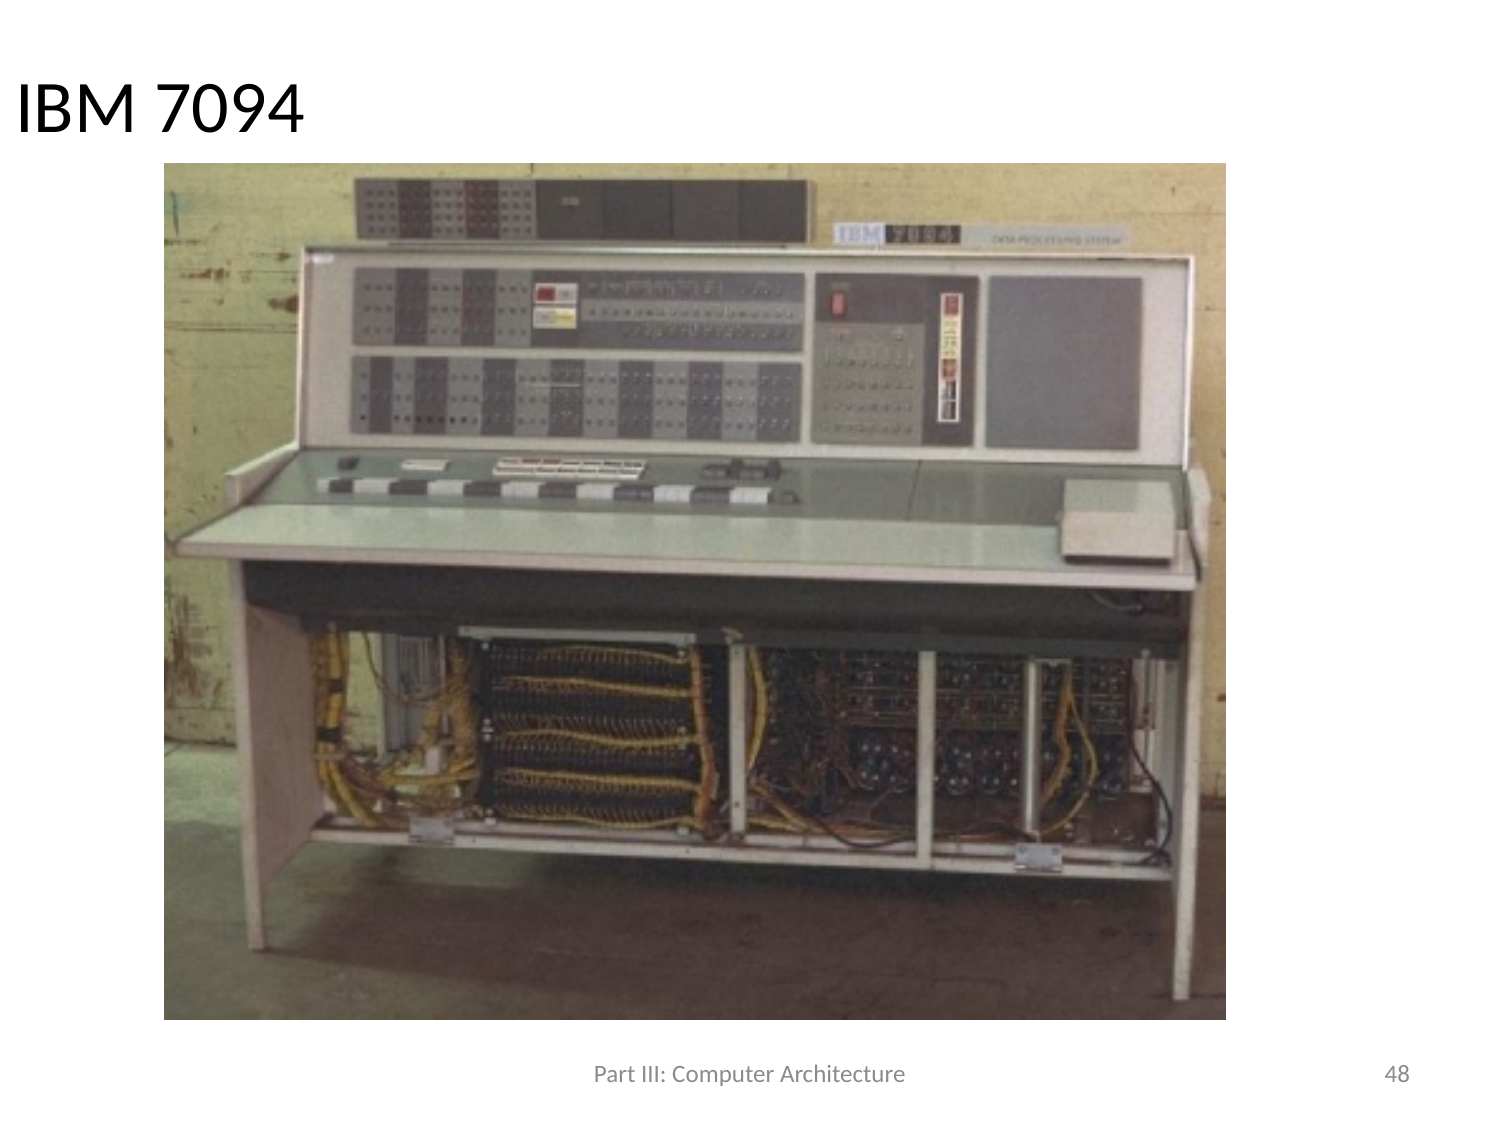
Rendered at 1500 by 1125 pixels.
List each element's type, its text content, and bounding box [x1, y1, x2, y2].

title IBM 7094 [0, 50, 1350, 155]
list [163, 163, 1227, 1020]
slide_number 48 [1074, 1042, 1425, 1103]
footer Part III: Computer Architecture [512, 1042, 988, 1103]
